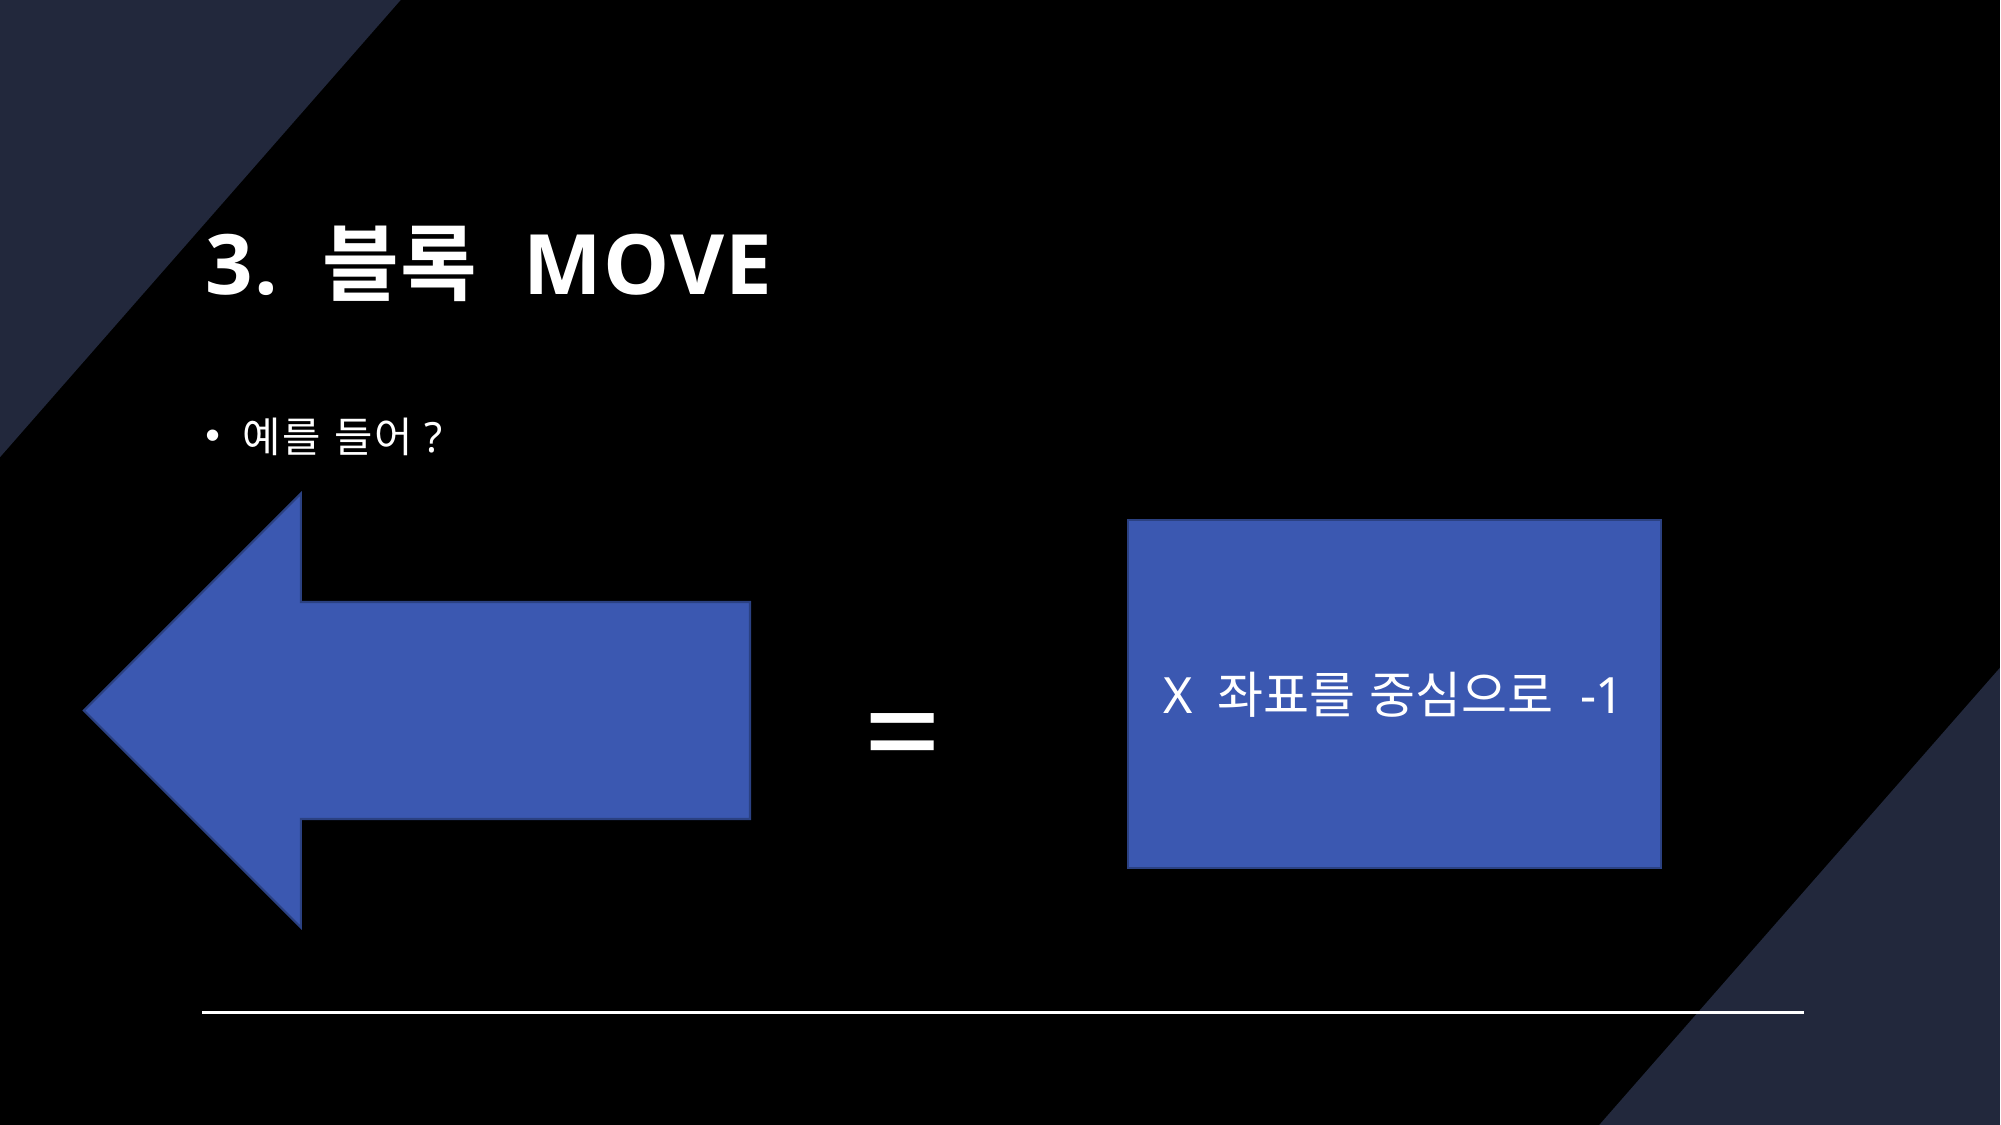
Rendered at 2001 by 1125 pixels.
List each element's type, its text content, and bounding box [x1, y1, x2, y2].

text_box = [772, 591, 1083, 817]
title 3. 블록 MOVE [187, 143, 1813, 367]
text_box [82, 491, 752, 930]
list 예를 들어? [187, 382, 1813, 467]
text_box X 좌표를 중심으로 -1 [1127, 519, 1662, 869]
